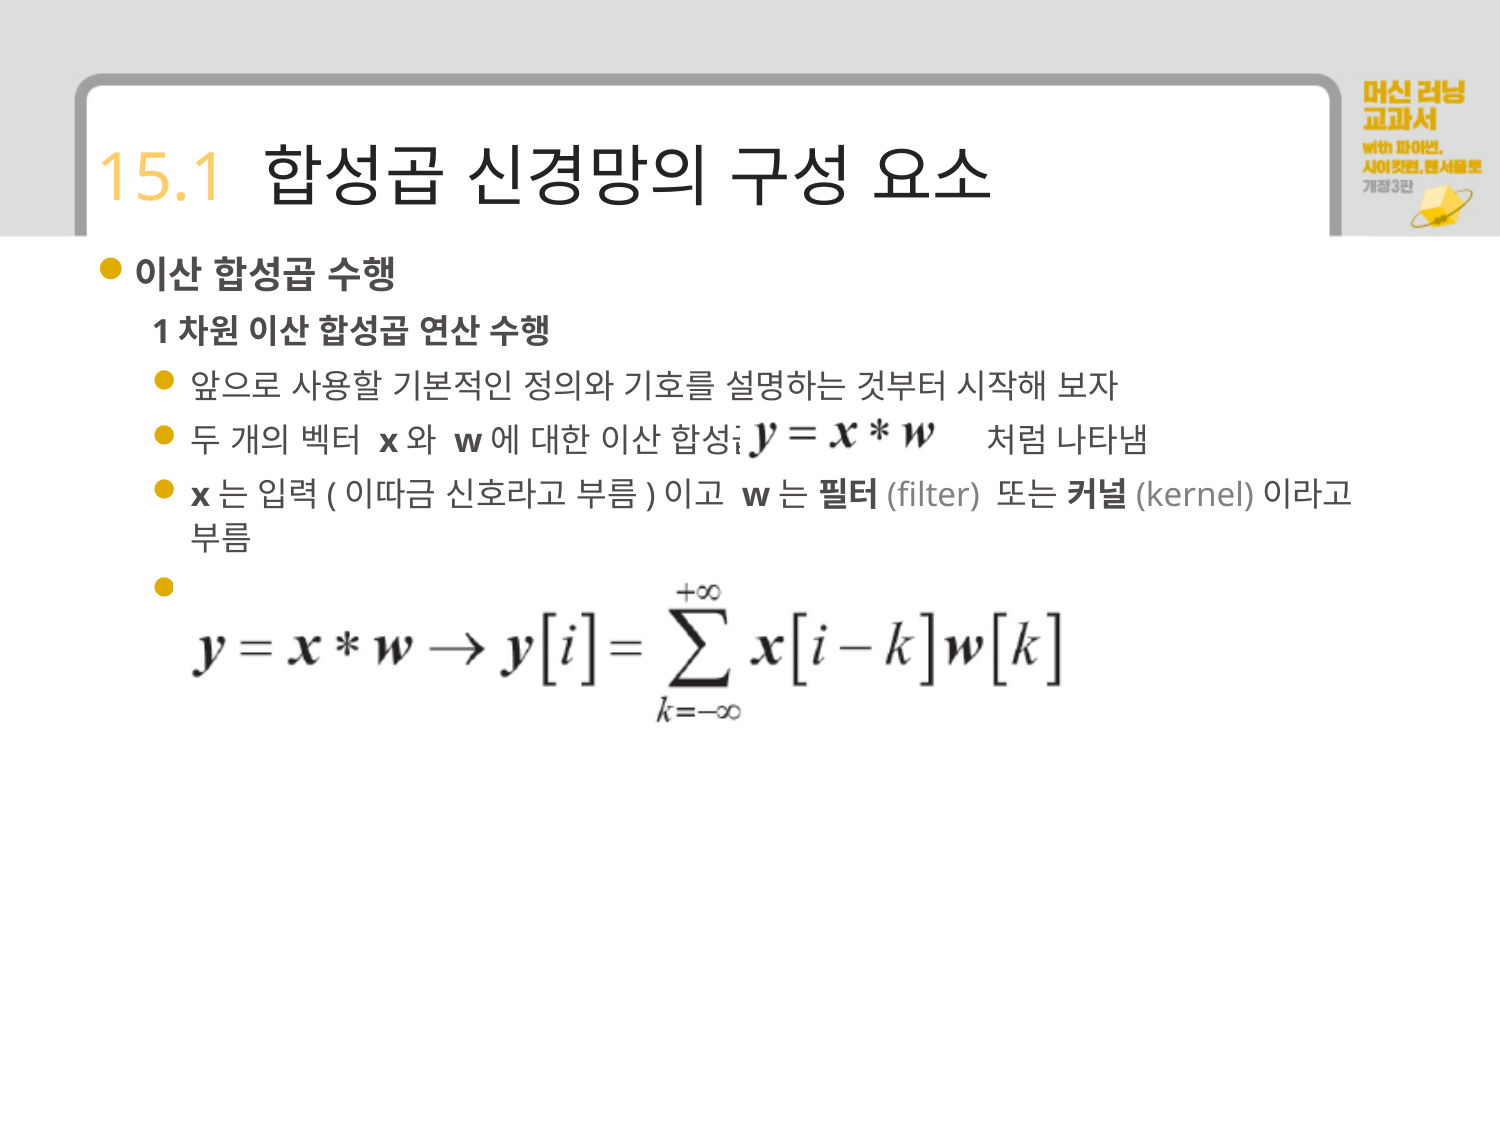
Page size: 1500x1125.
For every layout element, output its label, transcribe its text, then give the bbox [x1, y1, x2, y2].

title 15.1 합성곱 신경망의 구성 요소 [81, 90, 1412, 222]
picture [0, 0, 1500, 1125]
list 이산 합성곱 수행 1차원 이산 합성곱 연산 수행 앞으로 사용할 기본적인 정의와 기호를 설명하는 것부터 시작해 보자 두 개의 벡터 x와 w에 대한 이산 합성곱은 처럼 나타냄 x는 입력(이따금 신호라고 부름)이고 w는 필터(filter) 또는 커널(kernel)이라고 부름 이산 합성곱의 수학적 정의는 다음과 같음 [81, 239, 1412, 1054]
